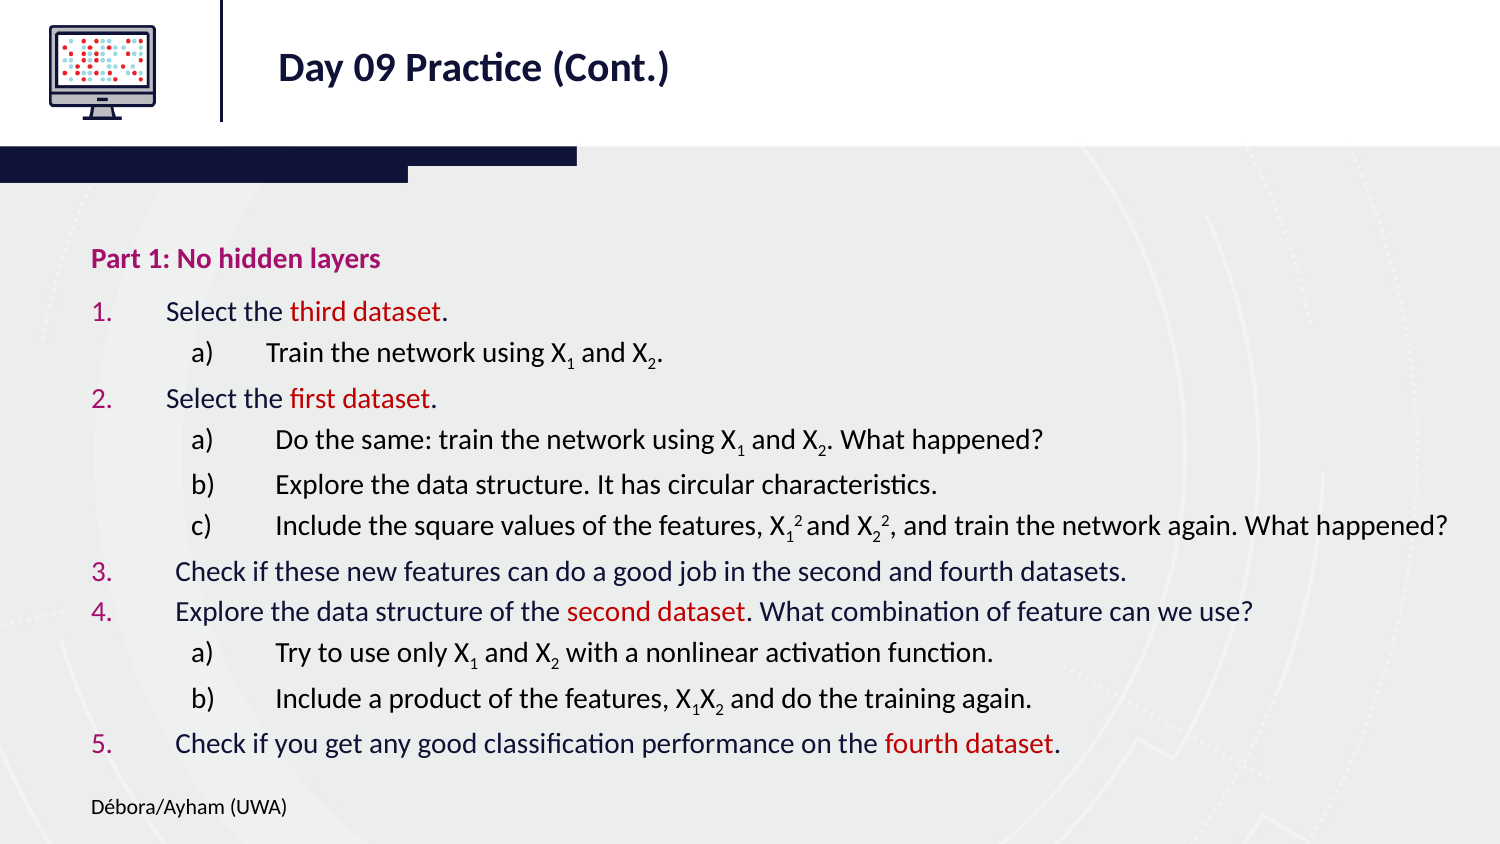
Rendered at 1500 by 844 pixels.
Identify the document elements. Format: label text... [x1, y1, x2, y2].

list Day 09 Practice (Cont.) [263, 32, 1404, 106]
list Part 1: No hidden layers [76, 231, 1217, 268]
list Débora/Ayham (UWA) [76, 784, 1217, 821]
list Select the third dataset. Train the network using X1 and X2. Select the first dataset. Do the same: train the network using X1 and X2. What happened? Explore the data structure. It has circular characteristics. Include the square values of the features, X12 and X22, and train the network again. What happened? Check if these new features can do a good job in the second and fourth datasets. Explore the data structure of the second dataset. What combination of feature can we use? Try to use only X1 and X2 with a nonlinear activation function. Include a product of the features, X1X2 and do the training again. Check if you get any good classification performance on the fourth dataset. [76, 285, 1490, 773]
picture [0, 0, 1500, 844]
